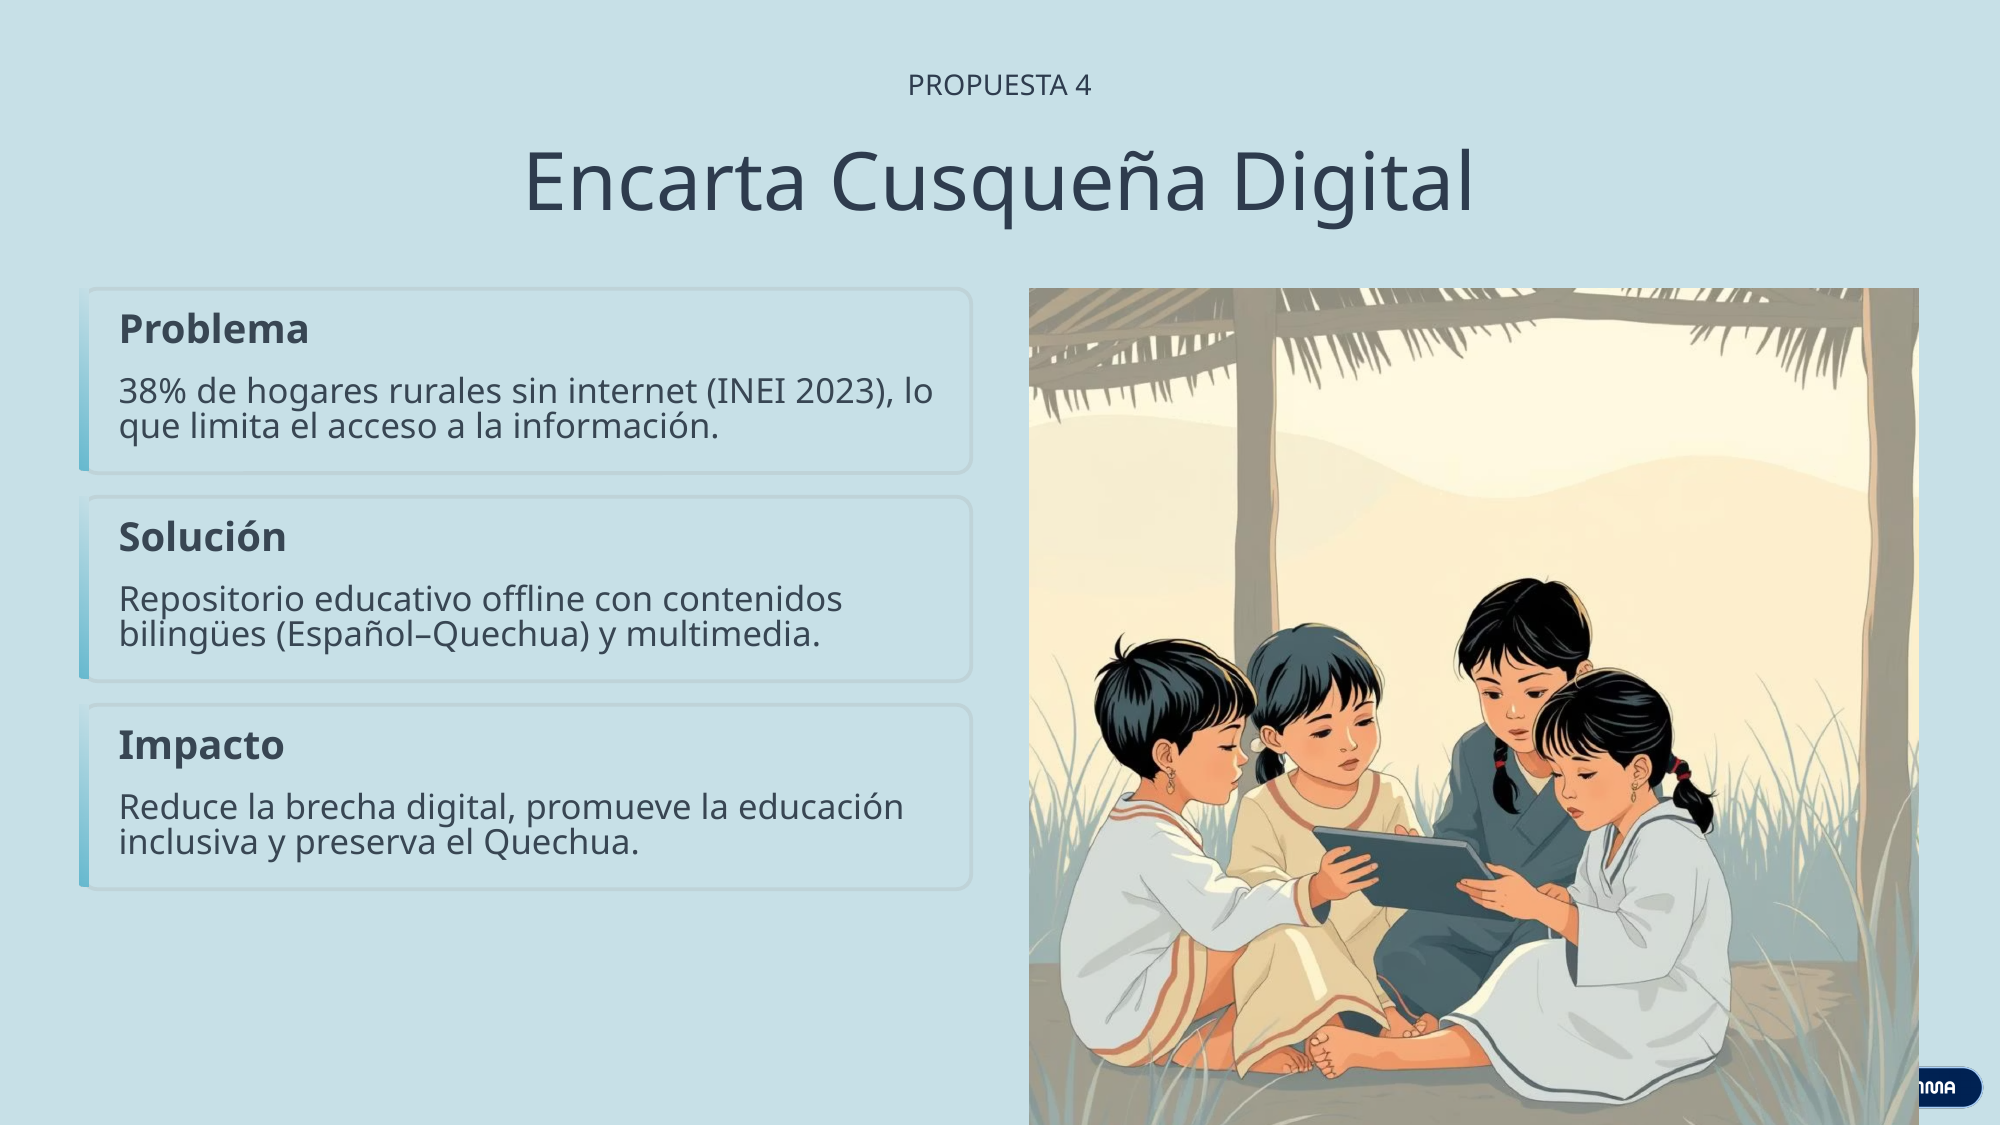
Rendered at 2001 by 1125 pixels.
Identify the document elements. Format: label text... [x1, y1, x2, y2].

picture [1029, 288, 1991, 1125]
text_box [92, 496, 972, 682]
text_box Reduce la brecha digital, promueve la educación inclusiva y preserva el Quechua. [118, 791, 945, 863]
picture [79, 288, 92, 474]
text_box Repositorio educativo offline con contenidos bilingües (Español–Quechua) y multimedia. [118, 583, 945, 655]
text_box PROPUESTA 4 [852, 64, 1148, 102]
text_box [92, 704, 972, 890]
text_box Solución [118, 523, 414, 561]
picture [79, 496, 92, 682]
picture [79, 704, 92, 890]
text_box Encarta Cusqueña Digital [533, 125, 1467, 227]
text_box Problema [118, 315, 414, 353]
text_box [92, 288, 972, 474]
text_box Impacto [118, 731, 414, 769]
text_box 38% de hogares rurales sin internet (INEI 2023), lo que limita el acceso a la información. [118, 375, 945, 447]
